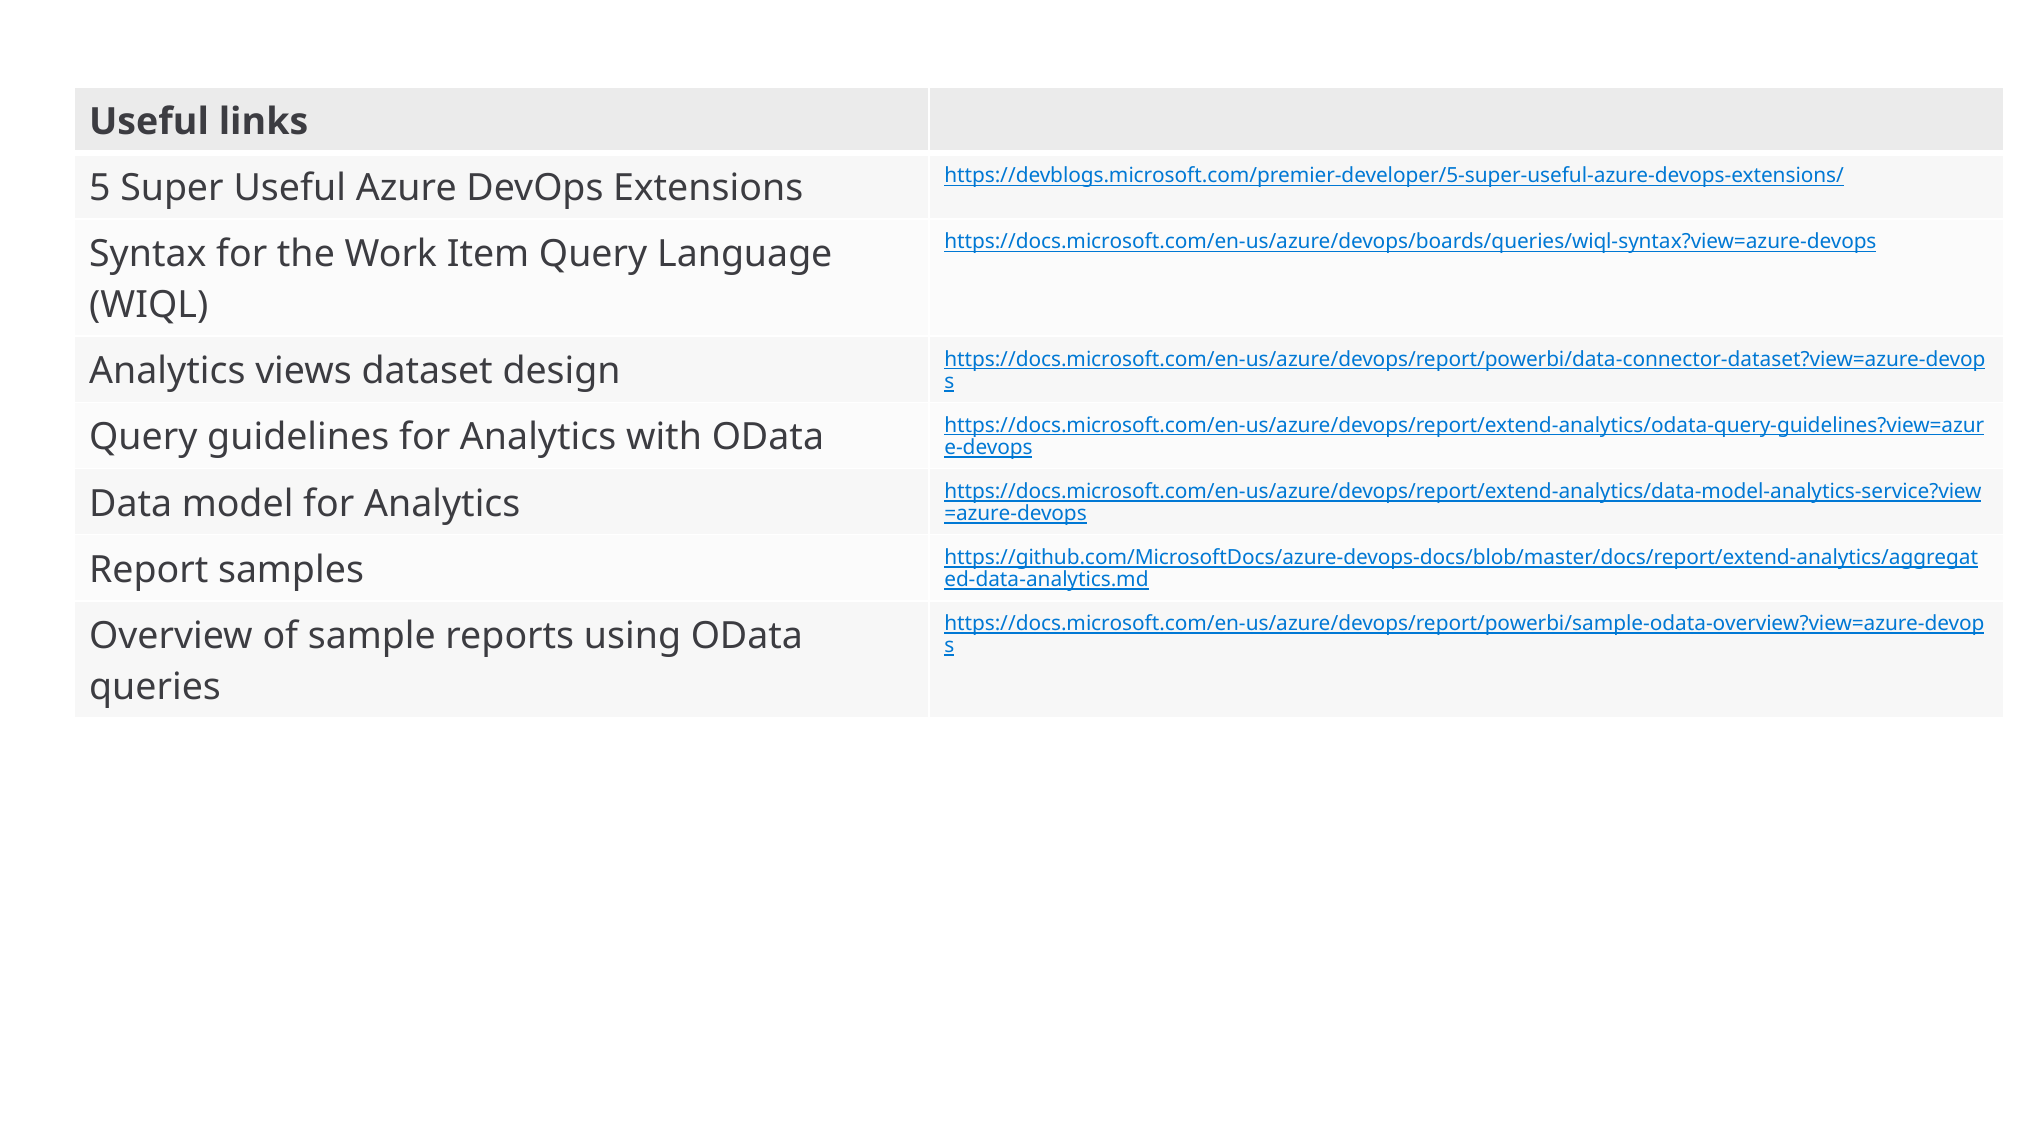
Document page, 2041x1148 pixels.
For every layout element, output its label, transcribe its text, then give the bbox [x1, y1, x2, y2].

table_cell Overview of sample reports using OData queries [75, 602, 928, 717]
table_cell Analytics views dataset design [75, 337, 928, 402]
table_cell https://docs.microsoft.com/en-us/azure/devops/report/extend-analytics/odata-query-guidelines?view=azure-devops [930, 403, 2003, 468]
table_cell Query guidelines for Analytics with OData [75, 403, 928, 468]
table_cell Data model for Analytics [75, 469, 928, 534]
table_cell Syntax for the Work Item Query Language (WIQL) [75, 220, 928, 335]
table_cell https://docs.microsoft.com/en-us/azure/devops/report/extend-analytics/data-model-analytics-service?view=azure-devops [930, 469, 2003, 534]
table_cell https://docs.microsoft.com/en-us/azure/devops/boards/queries/wiql-syntax?view=azure-devops [930, 220, 2003, 335]
table_cell https://docs.microsoft.com/en-us/azure/devops/report/powerbi/data-connector-dataset?view=azure-devops [930, 337, 2003, 402]
table_header Useful links [75, 88, 928, 150]
table_cell Report samples [75, 535, 928, 600]
table_cell 5 Super Useful Azure DevOps Extensions [75, 156, 928, 218]
table_header [930, 88, 2003, 150]
table_cell https://docs.microsoft.com/en-us/azure/devops/report/powerbi/sample-odata-overview?view=azure-devops [930, 602, 2003, 717]
table_cell https://devblogs.microsoft.com/premier-developer/5-super-useful-azure-devops-extensions/ [930, 156, 2003, 218]
table_cell https://github.com/MicrosoftDocs/azure-devops-docs/blob/master/docs/report/extend-analytics/aggregated-data-analytics.md [930, 535, 2003, 600]
